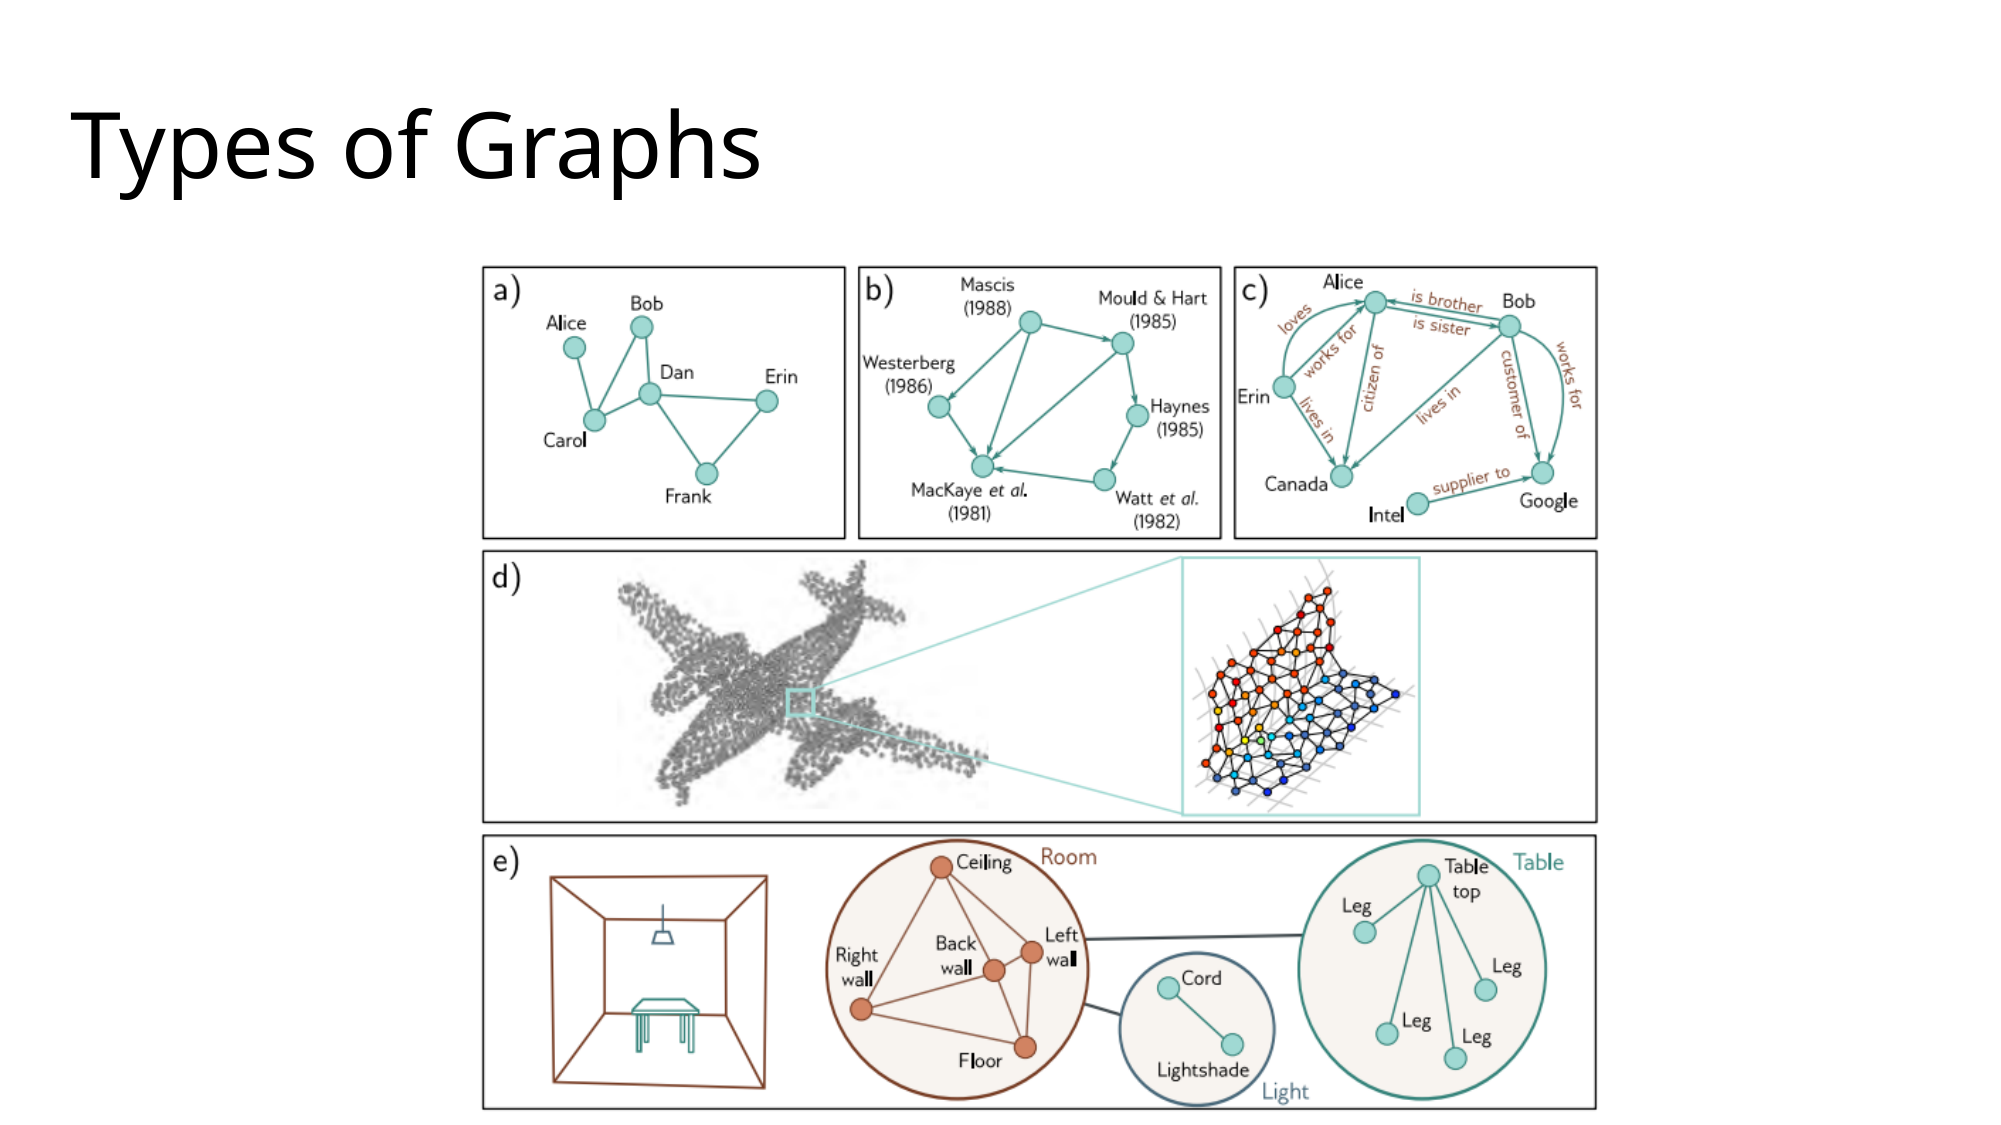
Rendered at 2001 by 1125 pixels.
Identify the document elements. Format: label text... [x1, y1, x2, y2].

picture [460, 257, 1601, 1117]
title Types of Graphs [55, 40, 1781, 258]
